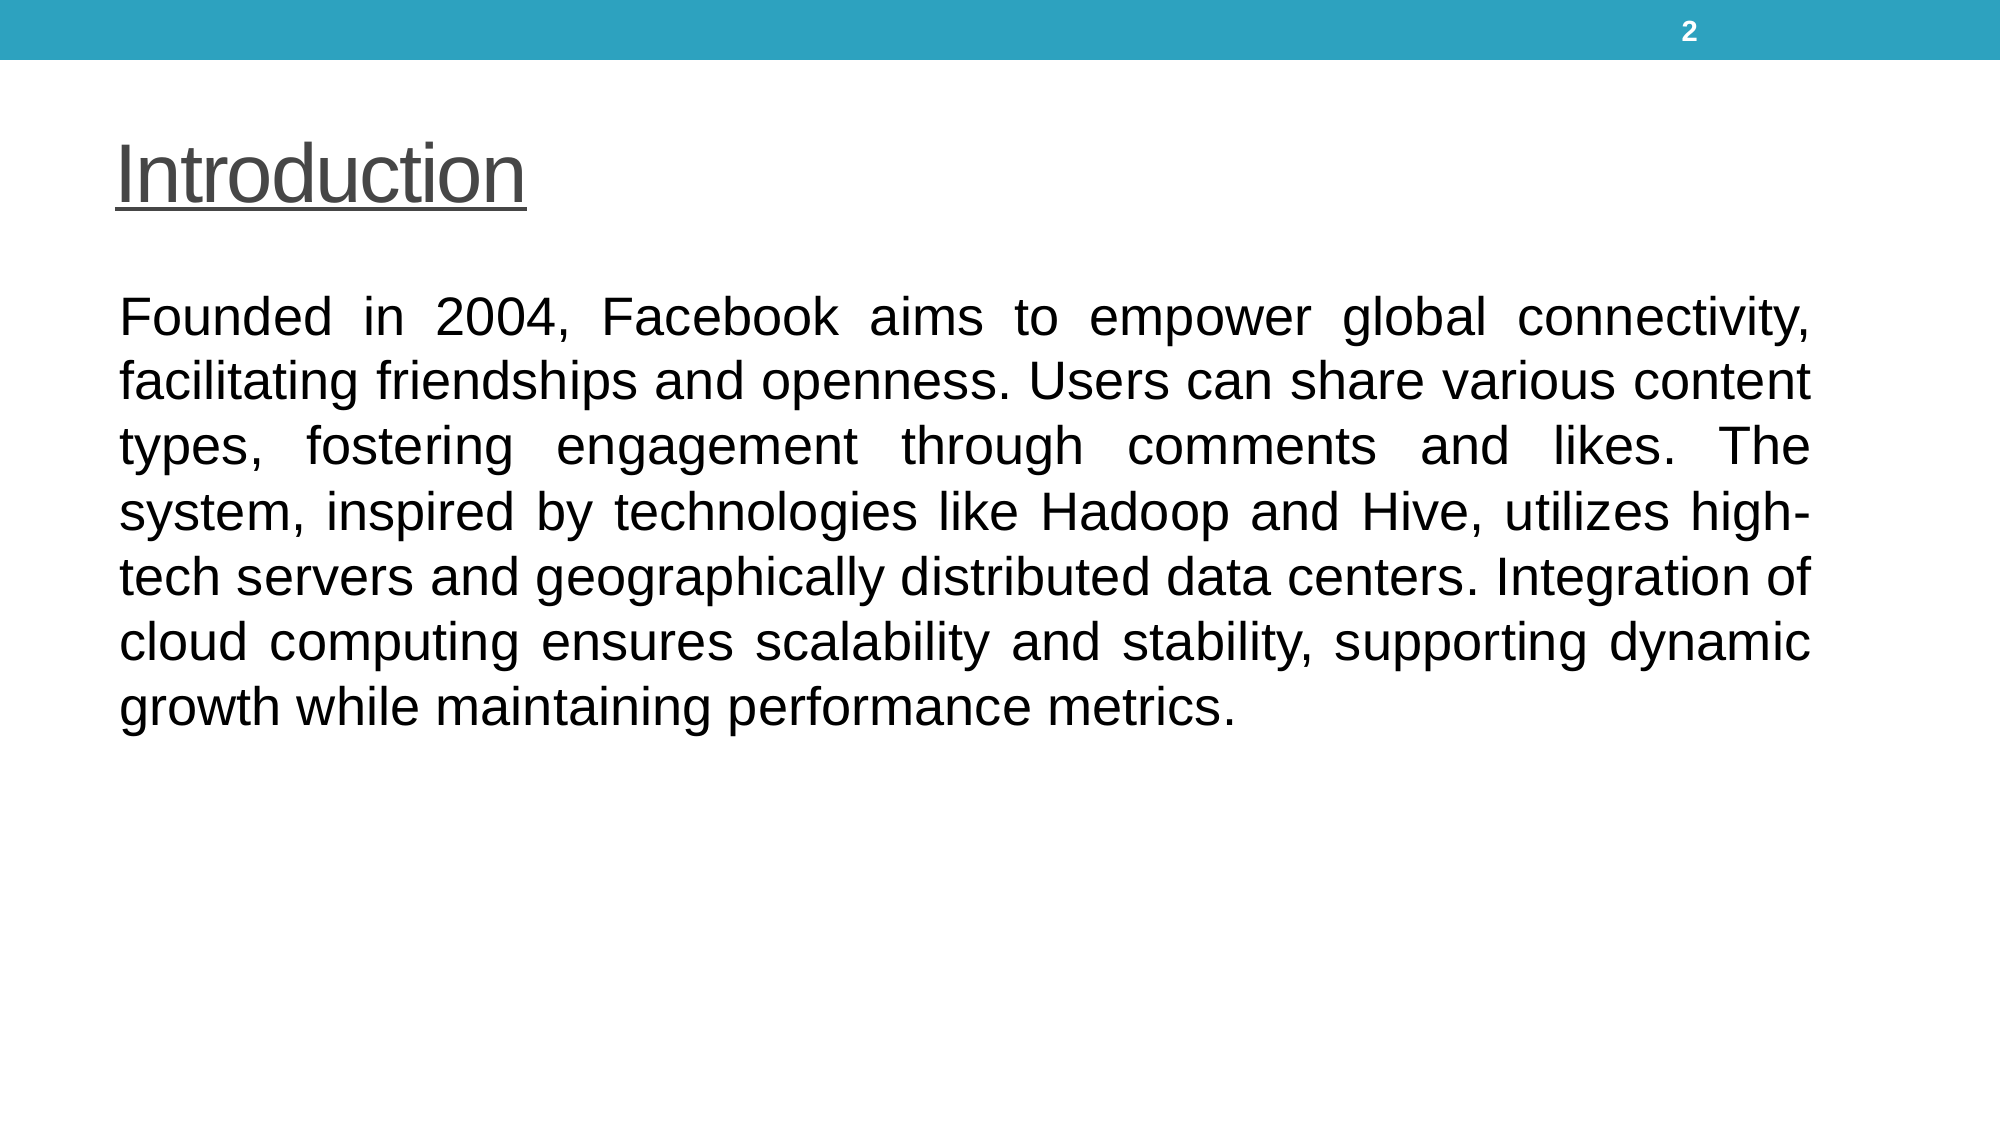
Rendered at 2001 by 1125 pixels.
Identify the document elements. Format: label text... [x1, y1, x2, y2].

list Founded in 2004, Facebook aims to empower global connectivity, facilitating friendships and openness. Users can share various content types, fostering engagement through comments and likes. The system, inspired by technologies like Hadoop and Hive, utilizes high-tech servers and geographically distributed data centers. Integration of cloud computing ensures scalability and stability, supporting dynamic growth while maintaining performance metrics. [104, 273, 1830, 941]
title Introduction [99, 87, 1900, 250]
slide_number 2 [1666, 3, 1900, 57]
